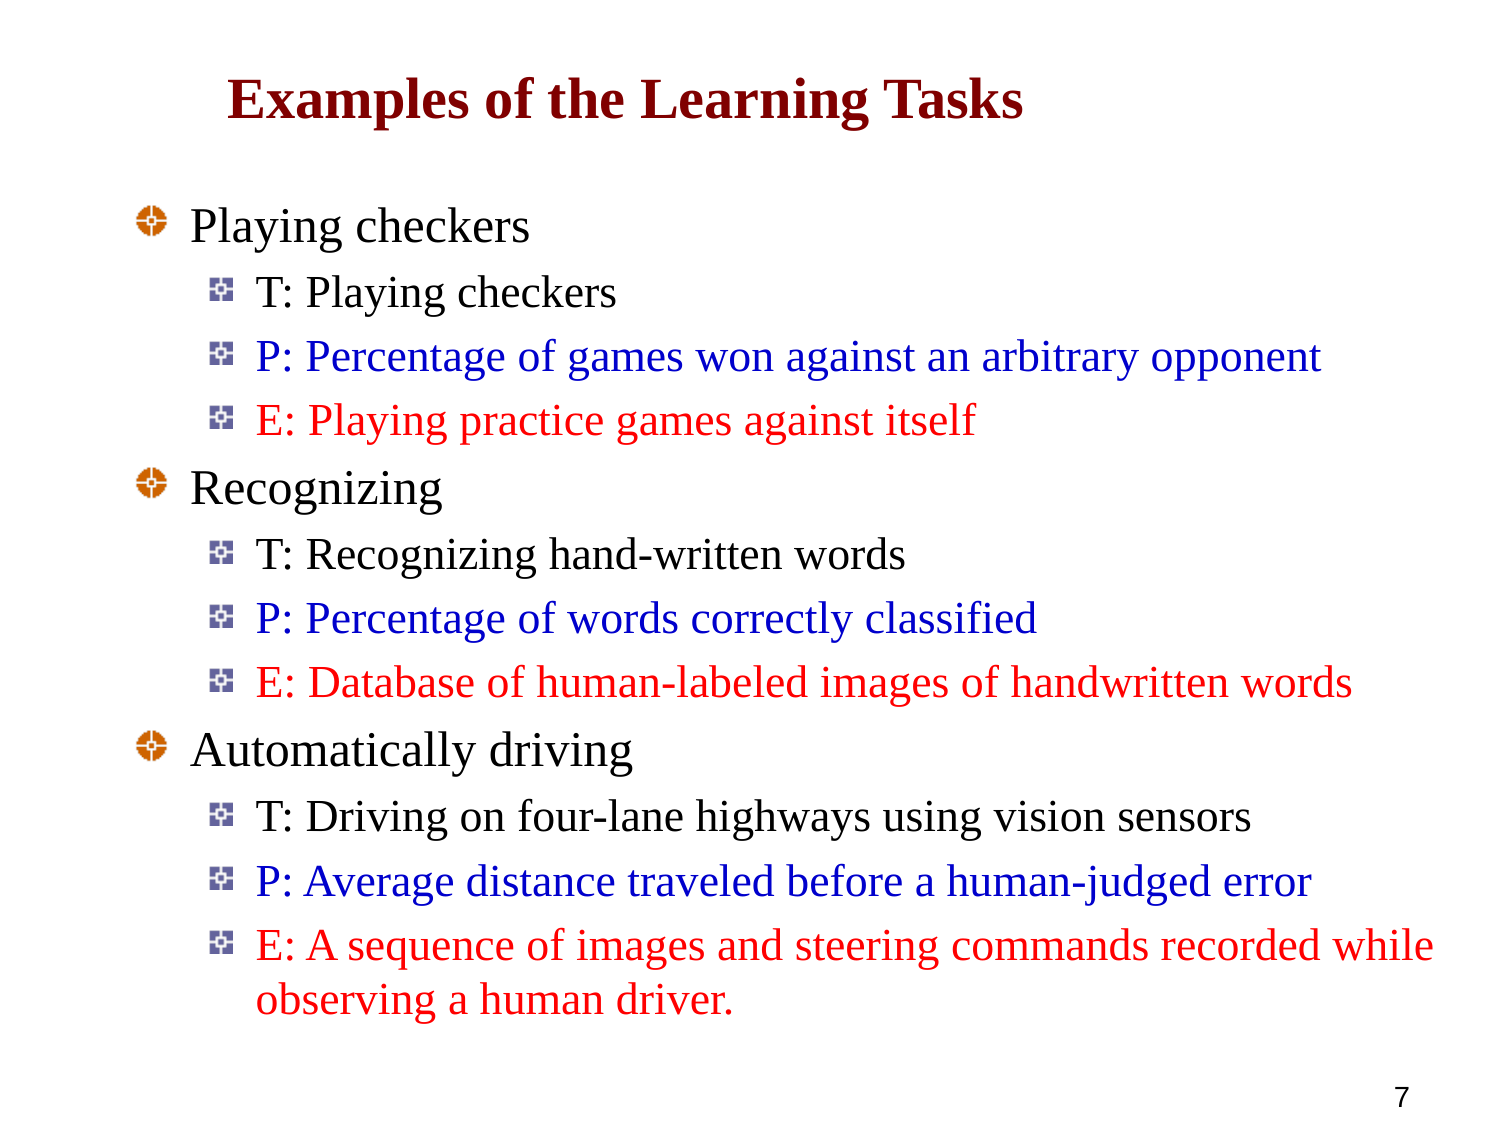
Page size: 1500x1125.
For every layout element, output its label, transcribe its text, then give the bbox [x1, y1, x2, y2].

title Examples of the Learning Tasks [212, 37, 1458, 153]
picture [133, 466, 169, 502]
picture [133, 204, 169, 240]
picture [208, 404, 233, 429]
picture [208, 603, 233, 628]
picture [208, 276, 233, 301]
picture [208, 929, 233, 954]
picture [208, 801, 233, 826]
picture [208, 539, 233, 564]
picture [133, 729, 169, 765]
picture [208, 667, 233, 692]
slide_number 7 [891, 1070, 1426, 1106]
list Playing checkers T: Playing checkers P: Percentage of games won against an arbitrary opponent E: Playing practice games against itself Recognizing T: Recognizing hand-written words P: Percentage of words correctly classified E: Database of human-labeled images of handwritten words Automatically driving T: Driving on four-lane highways using vision sensors P: Average distance traveled before a human-judged error E: A sequence of images and steering commands recorded while observing a human driver. [118, 184, 1483, 1059]
picture [208, 865, 233, 890]
picture [208, 340, 233, 365]
